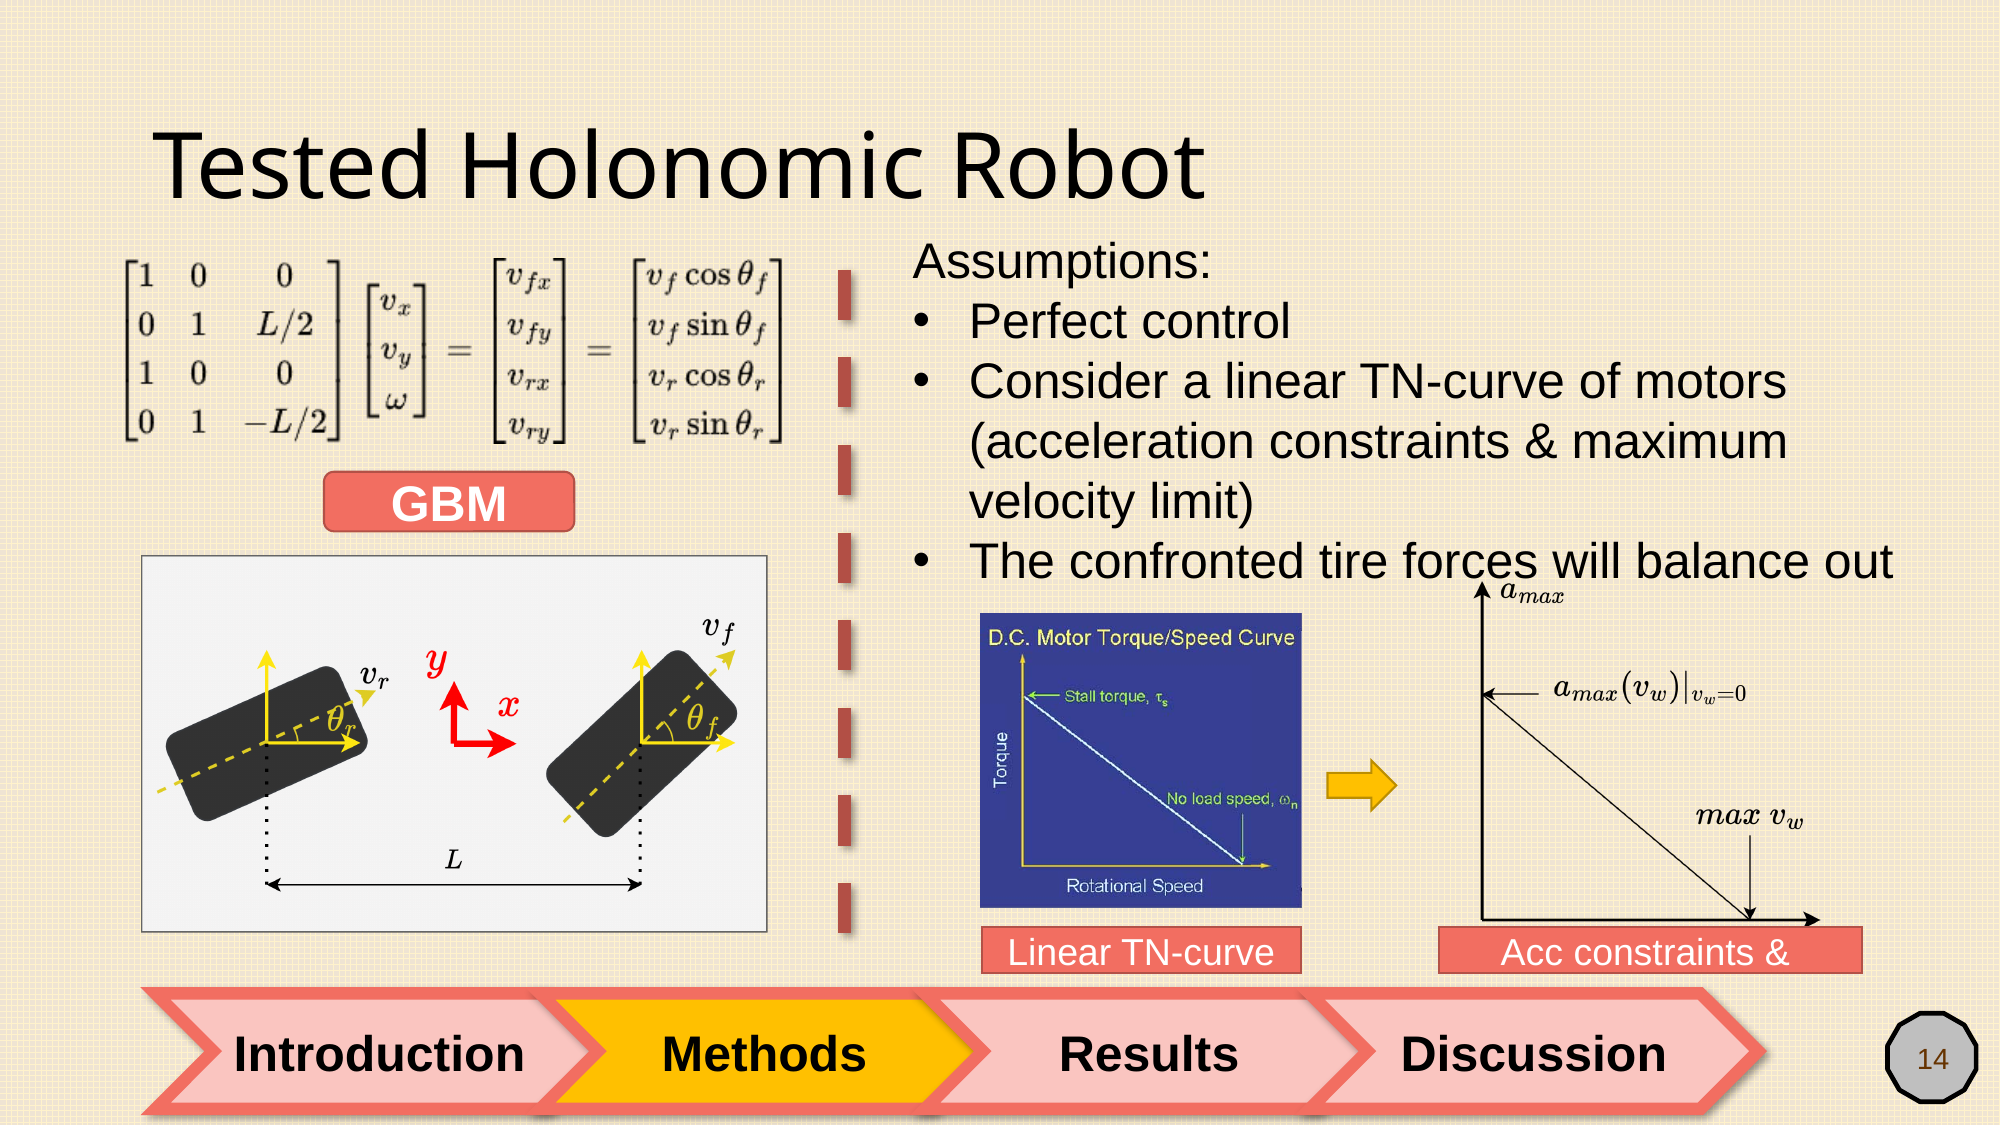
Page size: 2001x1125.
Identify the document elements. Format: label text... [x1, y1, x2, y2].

slide_number 14 [1887, 1013, 1977, 1102]
picture [125, 539, 783, 948]
text_box Linear TN-curve [981, 926, 1302, 974]
text_box Methods [537, 992, 975, 1110]
text_box GBM [322, 470, 576, 533]
text_box Introduction [152, 992, 590, 1110]
picture [980, 613, 1302, 908]
text_box Assumptions: Perfect control Consider a linear TN-curve of motors (acceleration constraints & maximum velocity limit) The confronted tire forces will balance out [897, 221, 1977, 657]
text_box [1326, 758, 1398, 813]
text_box Results [922, 992, 1360, 1110]
picture [1439, 528, 1869, 946]
picture [115, 258, 793, 444]
text_box Discussion [1307, 992, 1760, 1110]
title Tested Holonomic Robot [137, 59, 1863, 278]
